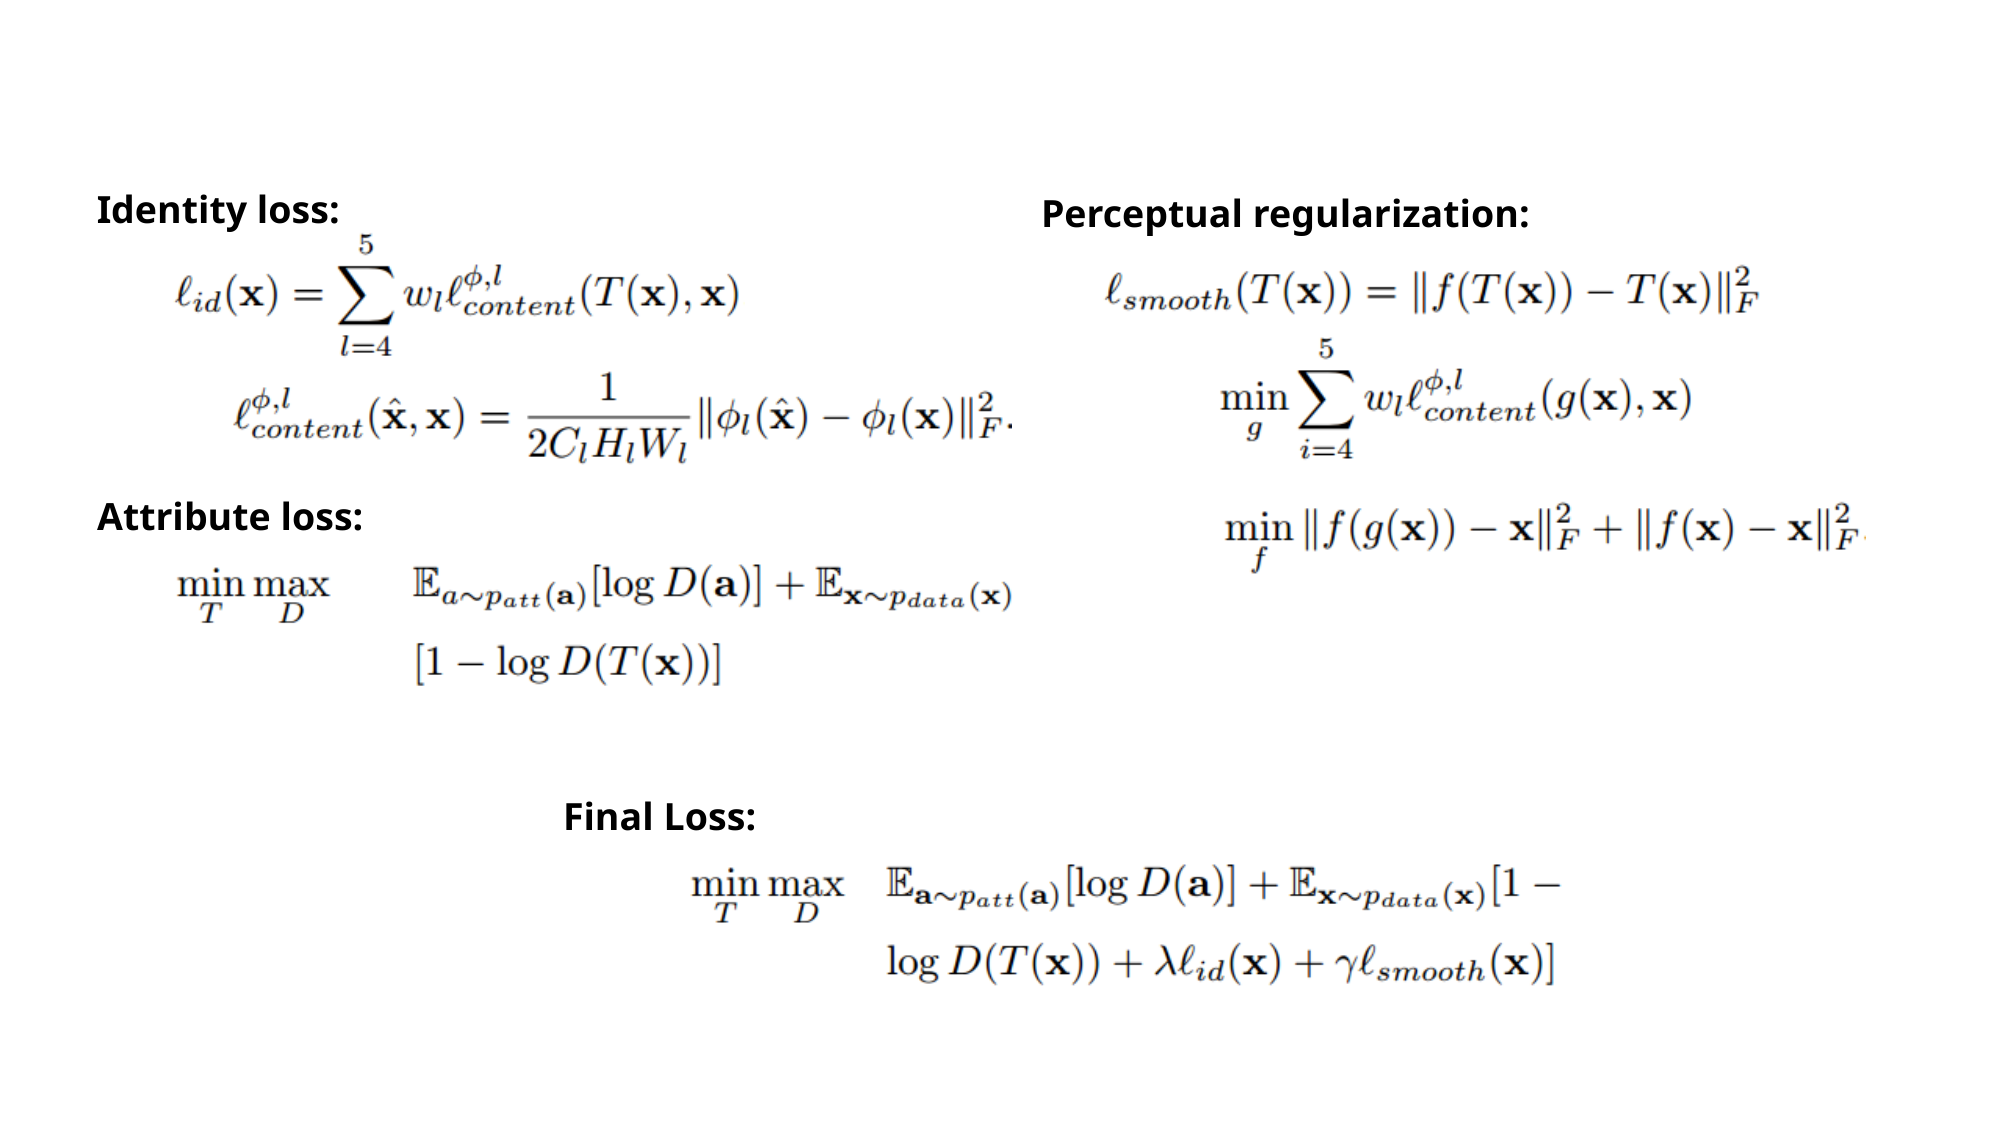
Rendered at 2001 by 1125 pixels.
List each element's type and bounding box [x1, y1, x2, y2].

text_box [82, 178, 1866, 1009]
